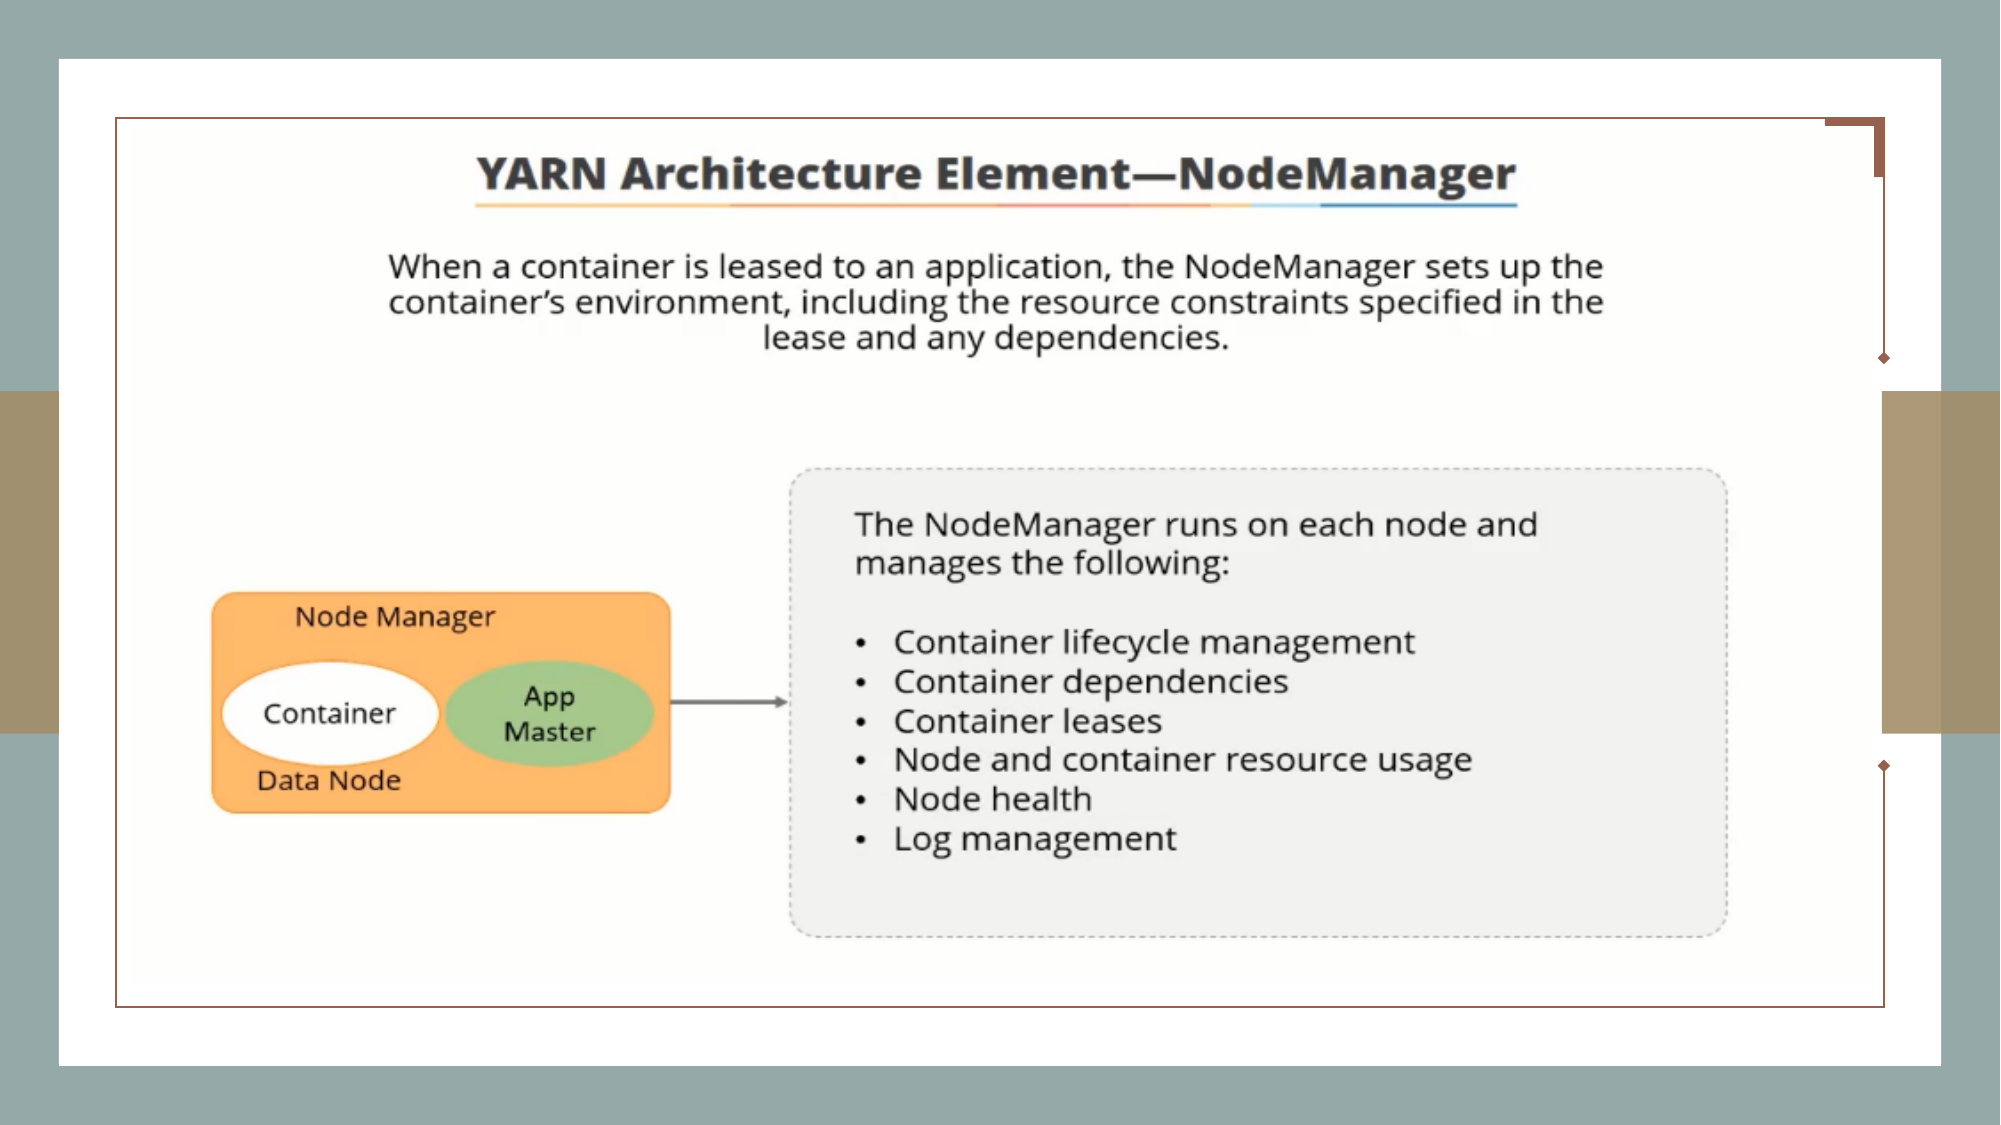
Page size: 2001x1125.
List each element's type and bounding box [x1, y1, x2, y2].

picture [132, 126, 1874, 985]
